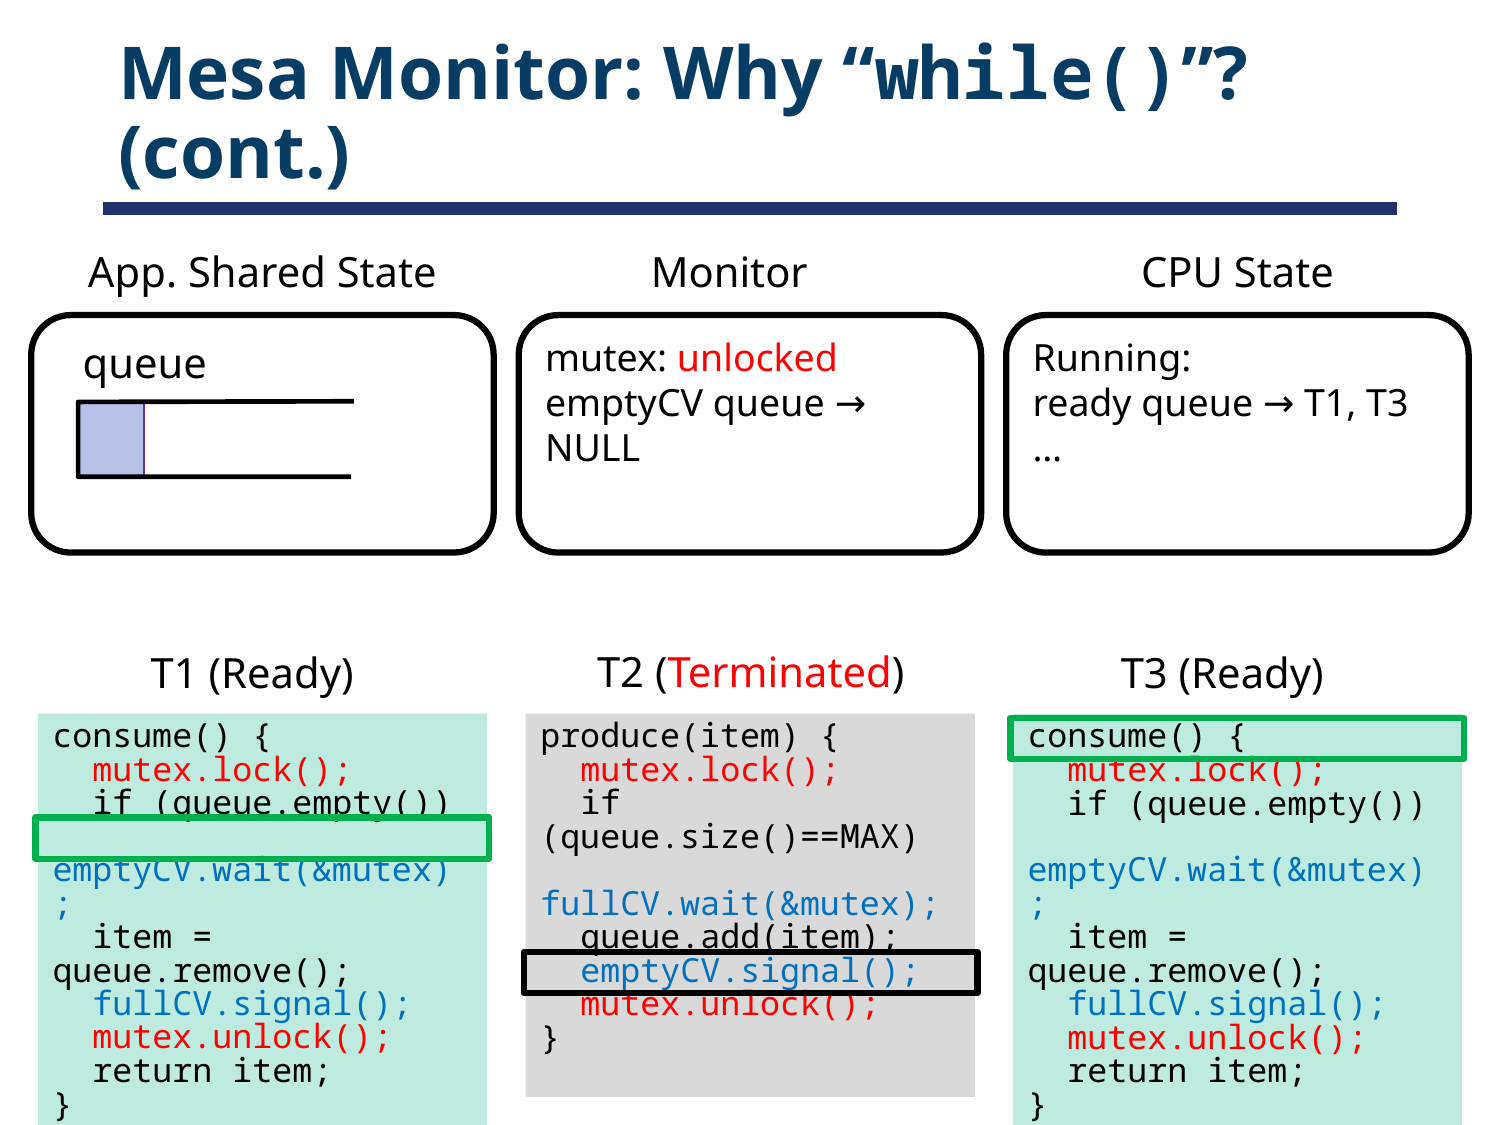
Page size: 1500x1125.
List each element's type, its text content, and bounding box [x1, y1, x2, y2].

text_box consume() { mutex.lock(); if (queue.empty()) emptyCV.wait(&mutex); item = queue.remove(); fullCV.signal(); mutex.unlock(); return item; } [37, 713, 488, 817]
text_box consume() { mutex.lock(); if (queue.empty()) emptyCV.wait(&mutex); item = queue.remove(); fullCV.signal(); mutex.unlock(); return item; } [37, 859, 488, 1125]
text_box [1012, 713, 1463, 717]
text_box CPU State [1126, 238, 1349, 304]
text_box [35, 817, 490, 859]
text_box T1 (Ready) [135, 639, 369, 705]
text_box [1010, 717, 1465, 760]
text_box consume() { mutex.lock(); if (queue.empty()) emptyCV.wait(&mutex); item = queue.remove(); fullCV.signal(); mutex.unlock(); return item; } [1012, 760, 1463, 1125]
text_box App. Shared State [73, 238, 452, 304]
text_box [78, 401, 354, 477]
text_box Running: ready queue → T1, T3 … [1006, 315, 1469, 553]
text_box produce(item) { mutex.lock(); if (queue.size()==MAX) fullCV.wait(&mutex); queue.add(item); emptyCV.signal(); mutex.unlock(); } [525, 994, 975, 1097]
text_box T3 (Ready) [1106, 639, 1339, 705]
text_box mutex: unlocked emptyCV queue → NULL [518, 315, 982, 553]
text_box T2 (Terminated) [582, 637, 920, 703]
text_box [523, 951, 978, 994]
text_box Monitor [636, 238, 823, 304]
title Mesa Monitor: Why “while()”? (cont.) [103, 34, 1397, 197]
text_box produce(item) { mutex.lock(); if (queue.size()==MAX) fullCV.wait(&mutex); queue.add(item); emptyCV.signal(); mutex.unlock(); } [525, 713, 975, 951]
text_box [31, 315, 494, 553]
